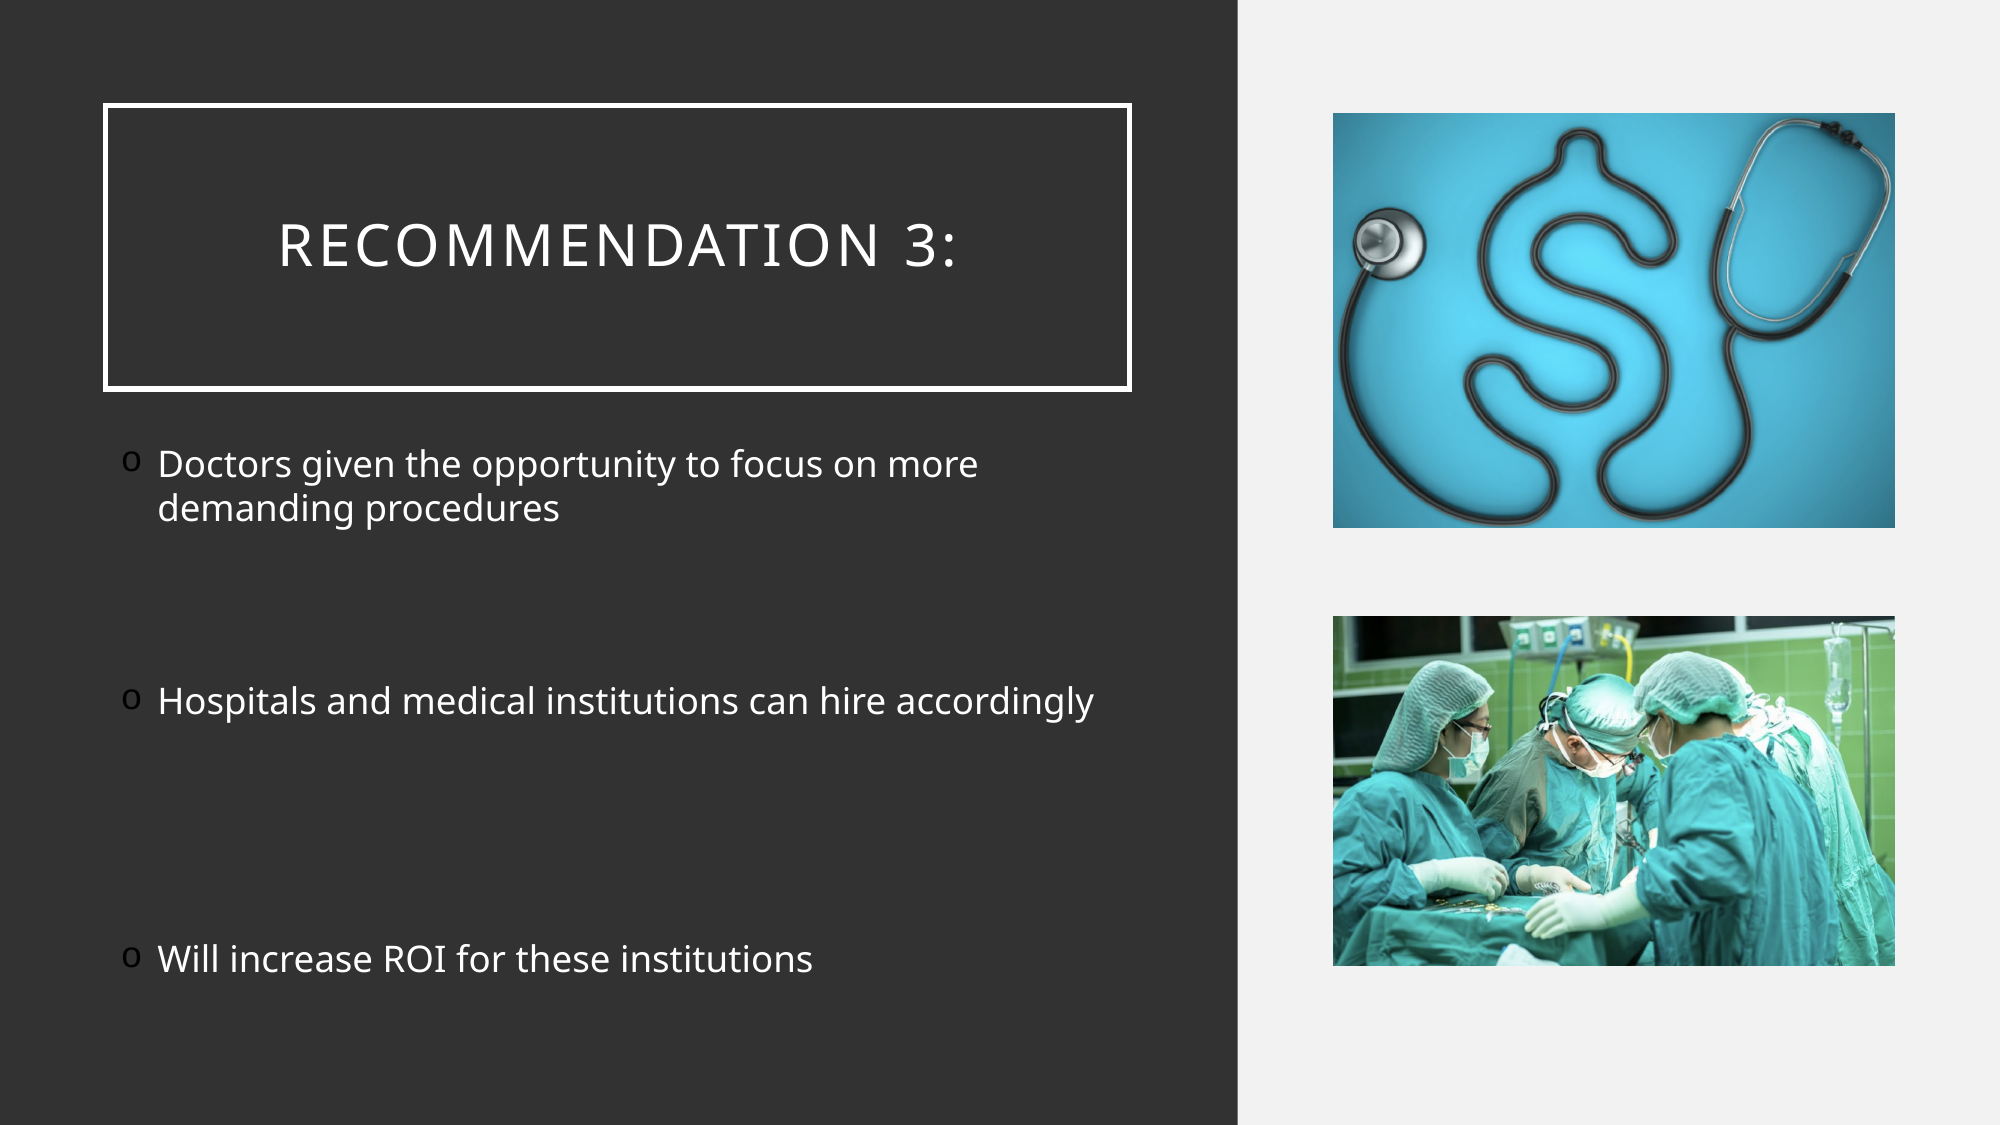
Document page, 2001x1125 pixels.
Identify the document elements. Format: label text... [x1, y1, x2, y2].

picture [1333, 616, 1895, 966]
title Recommendation 3: [103, 103, 1132, 392]
list Doctors given the opportunity to focus on more demanding procedures Hospitals and medical institutions can hire accordingly Will increase ROI for these institutions [105, 432, 1130, 994]
text_box [1238, 0, 2000, 1125]
picture [1333, 113, 1895, 528]
text_box [0, 0, 1238, 1125]
